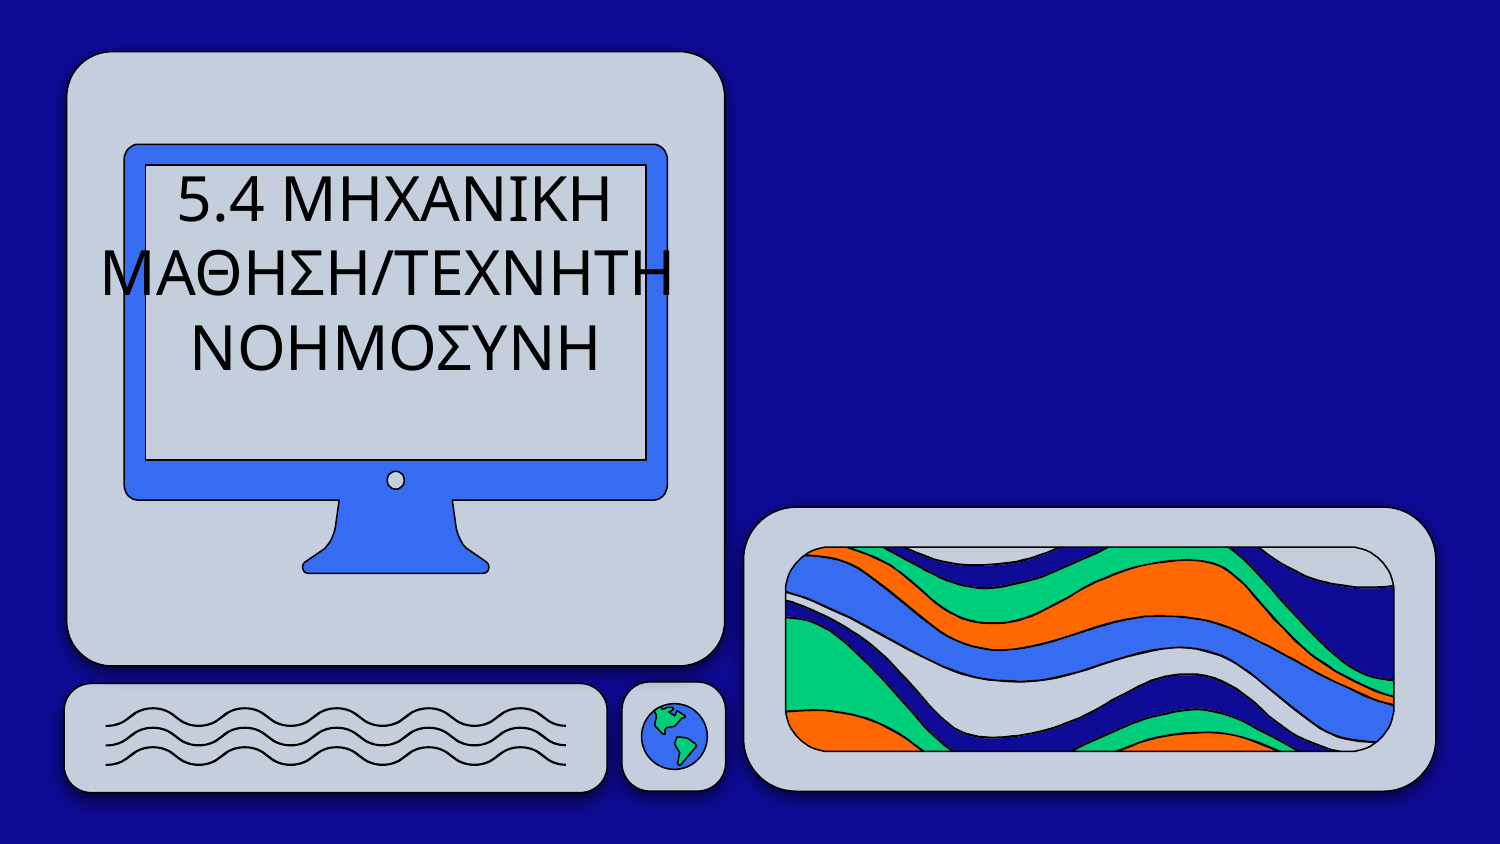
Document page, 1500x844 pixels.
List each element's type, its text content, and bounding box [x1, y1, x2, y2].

text_box [124, 144, 668, 188]
text_box 5.4 ΜΗΧΑΝΙΚΗ ΜΑΘΗΣΗ/ΤΕΧΝΗΤΗ ΝΟΗΜΟΣΥΝΗ [66, 188, 725, 354]
text_box [124, 354, 668, 574]
text_box [66, 51, 725, 188]
text_box [66, 354, 725, 666]
